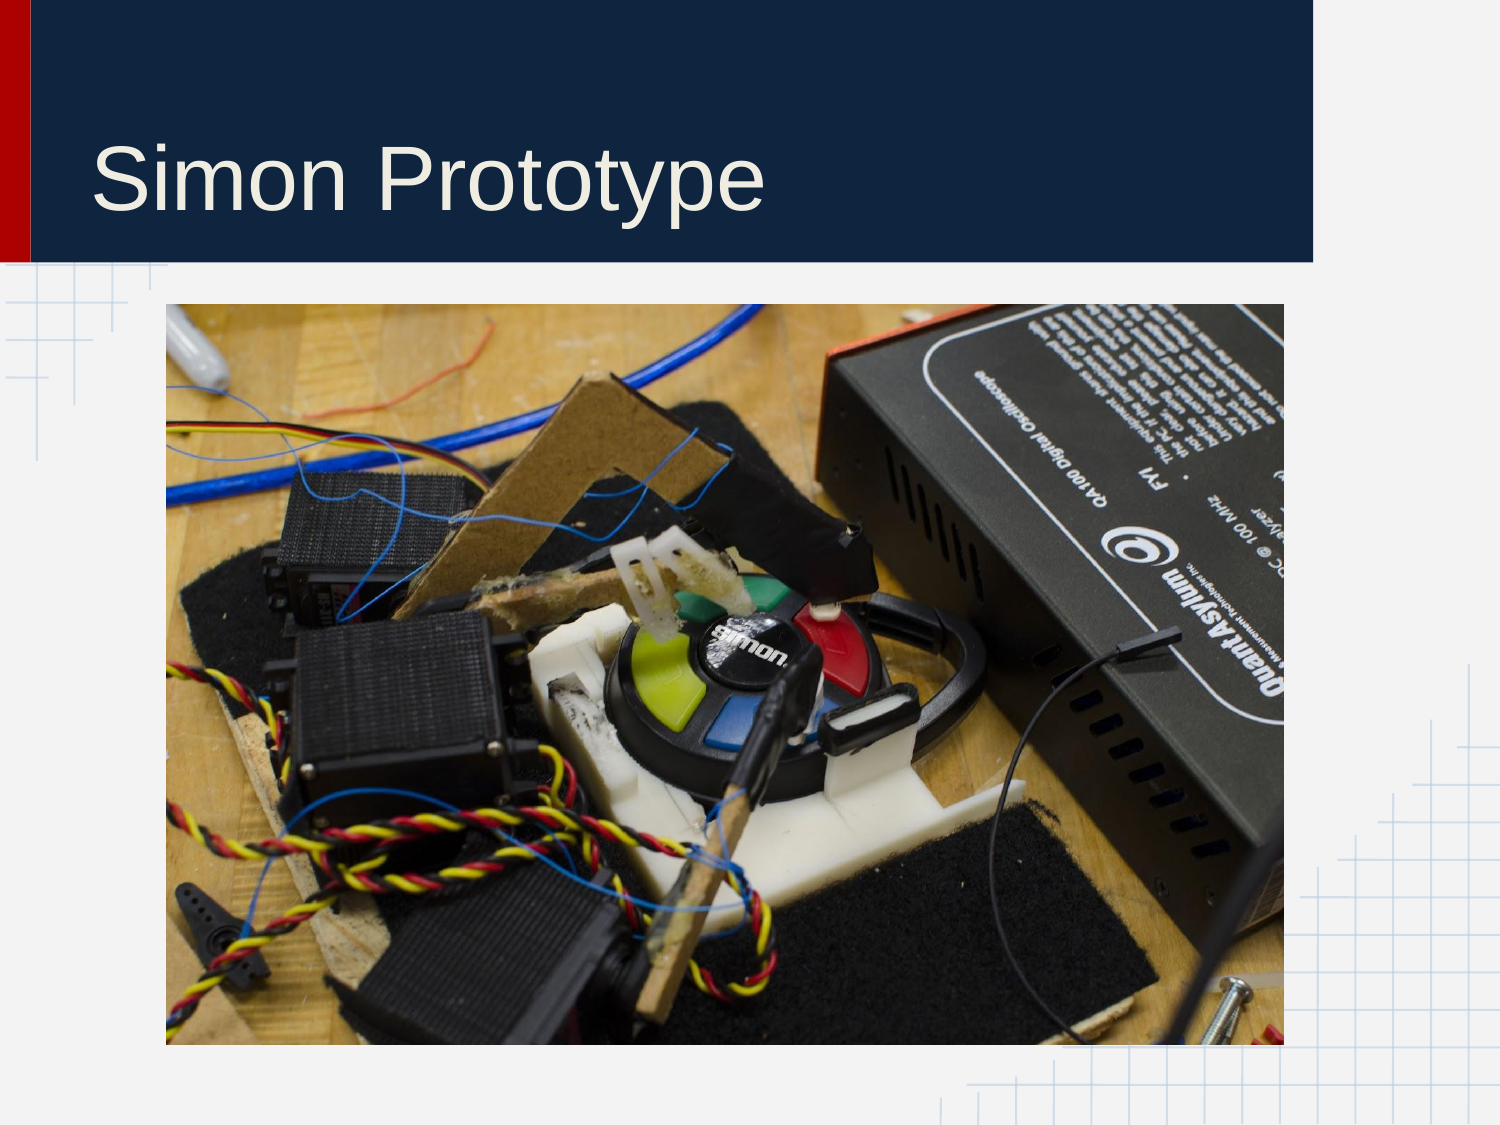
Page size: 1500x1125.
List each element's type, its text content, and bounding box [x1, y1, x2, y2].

picture [166, 304, 1284, 1045]
title Simon Prototype [75, 22, 1276, 244]
